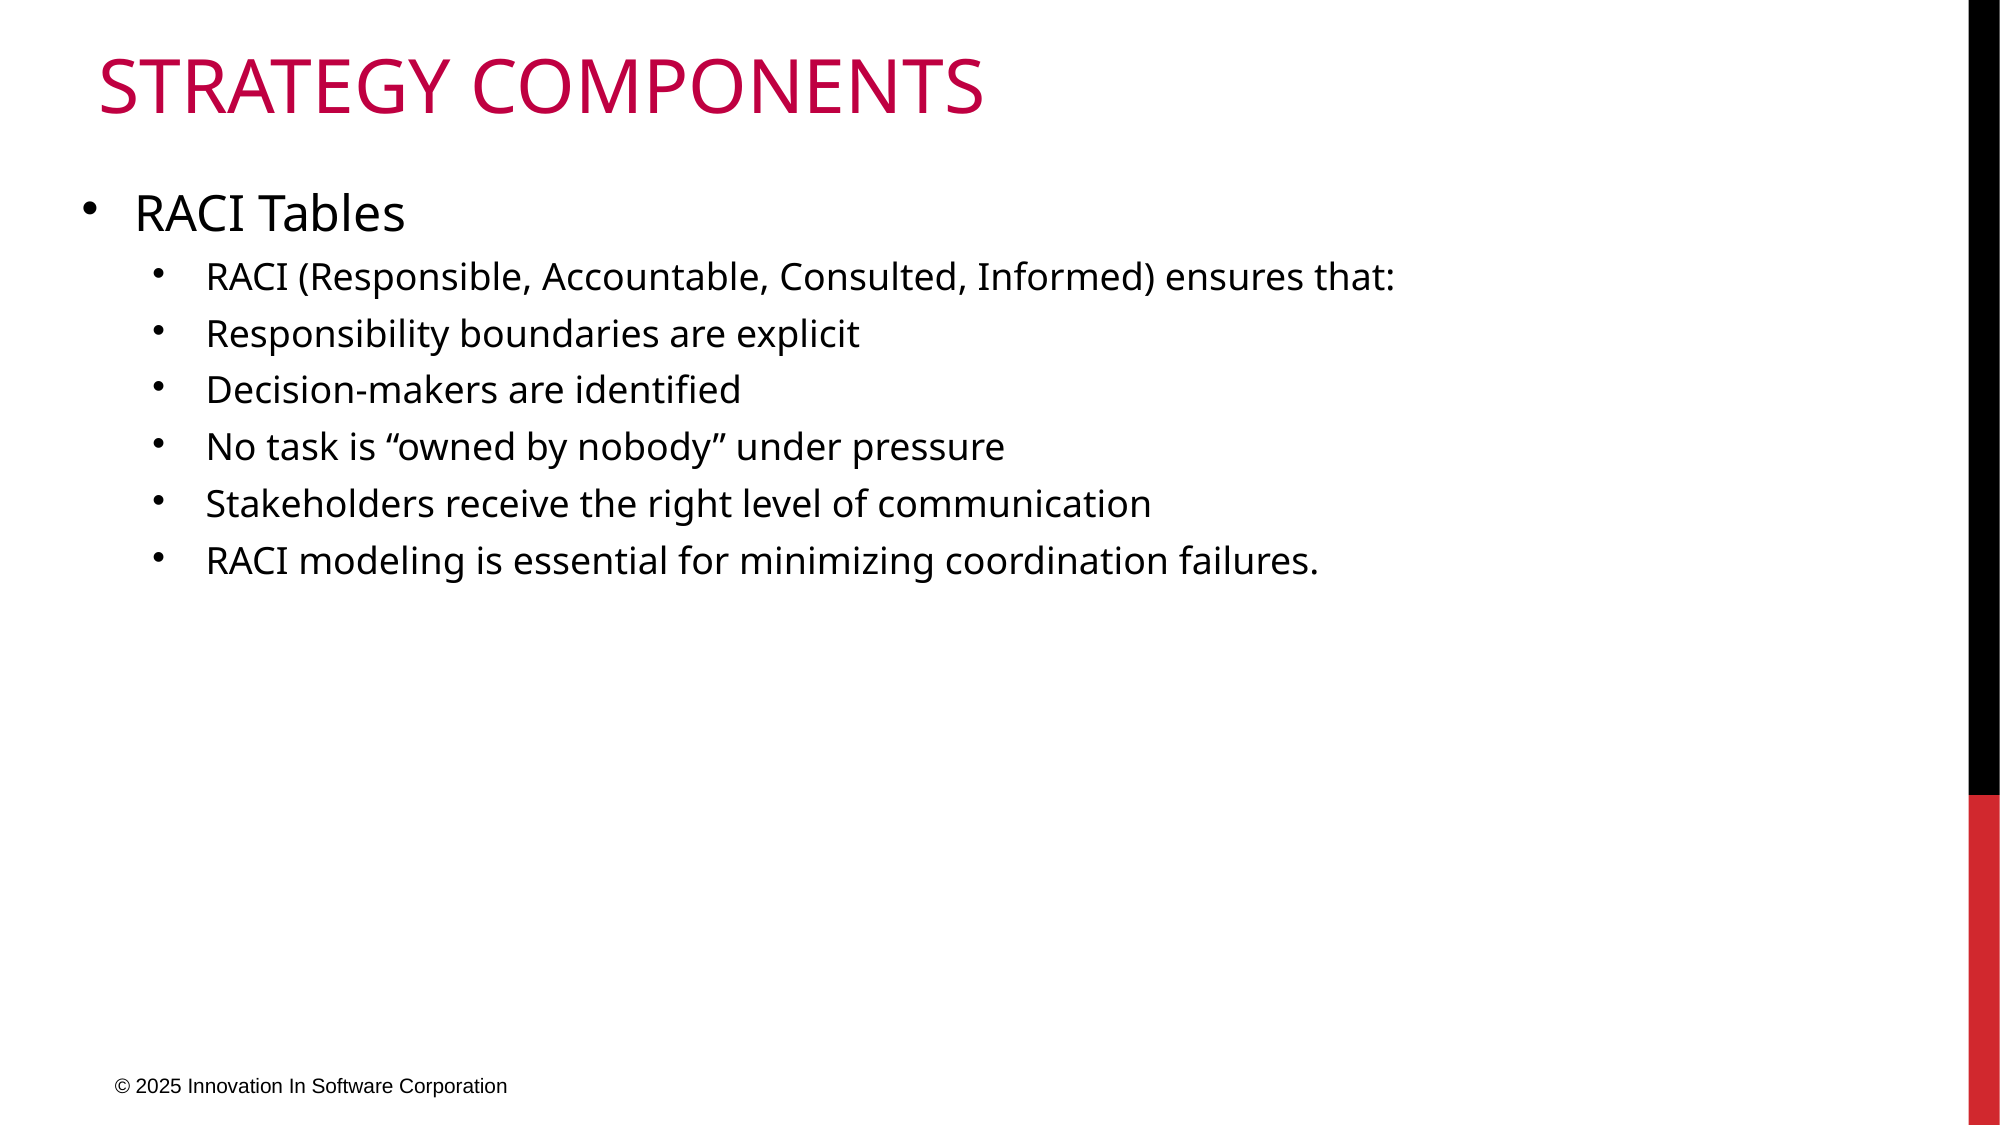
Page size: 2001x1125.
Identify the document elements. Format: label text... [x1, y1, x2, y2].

footer © 2025 Innovation In Software Corporation [99, 1065, 850, 1112]
list RACI Tables RACI (Responsible, Accountable, Consulted, Informed) ensures that: Responsibility boundaries are explicit Decision-makers are identified No task is “owned by nobody” under pressure Stakeholders receive the right level of communication RACI modeling is essential for minimizing coordination failures. [63, 181, 1761, 999]
title Strategy Components [98, 0, 1770, 186]
